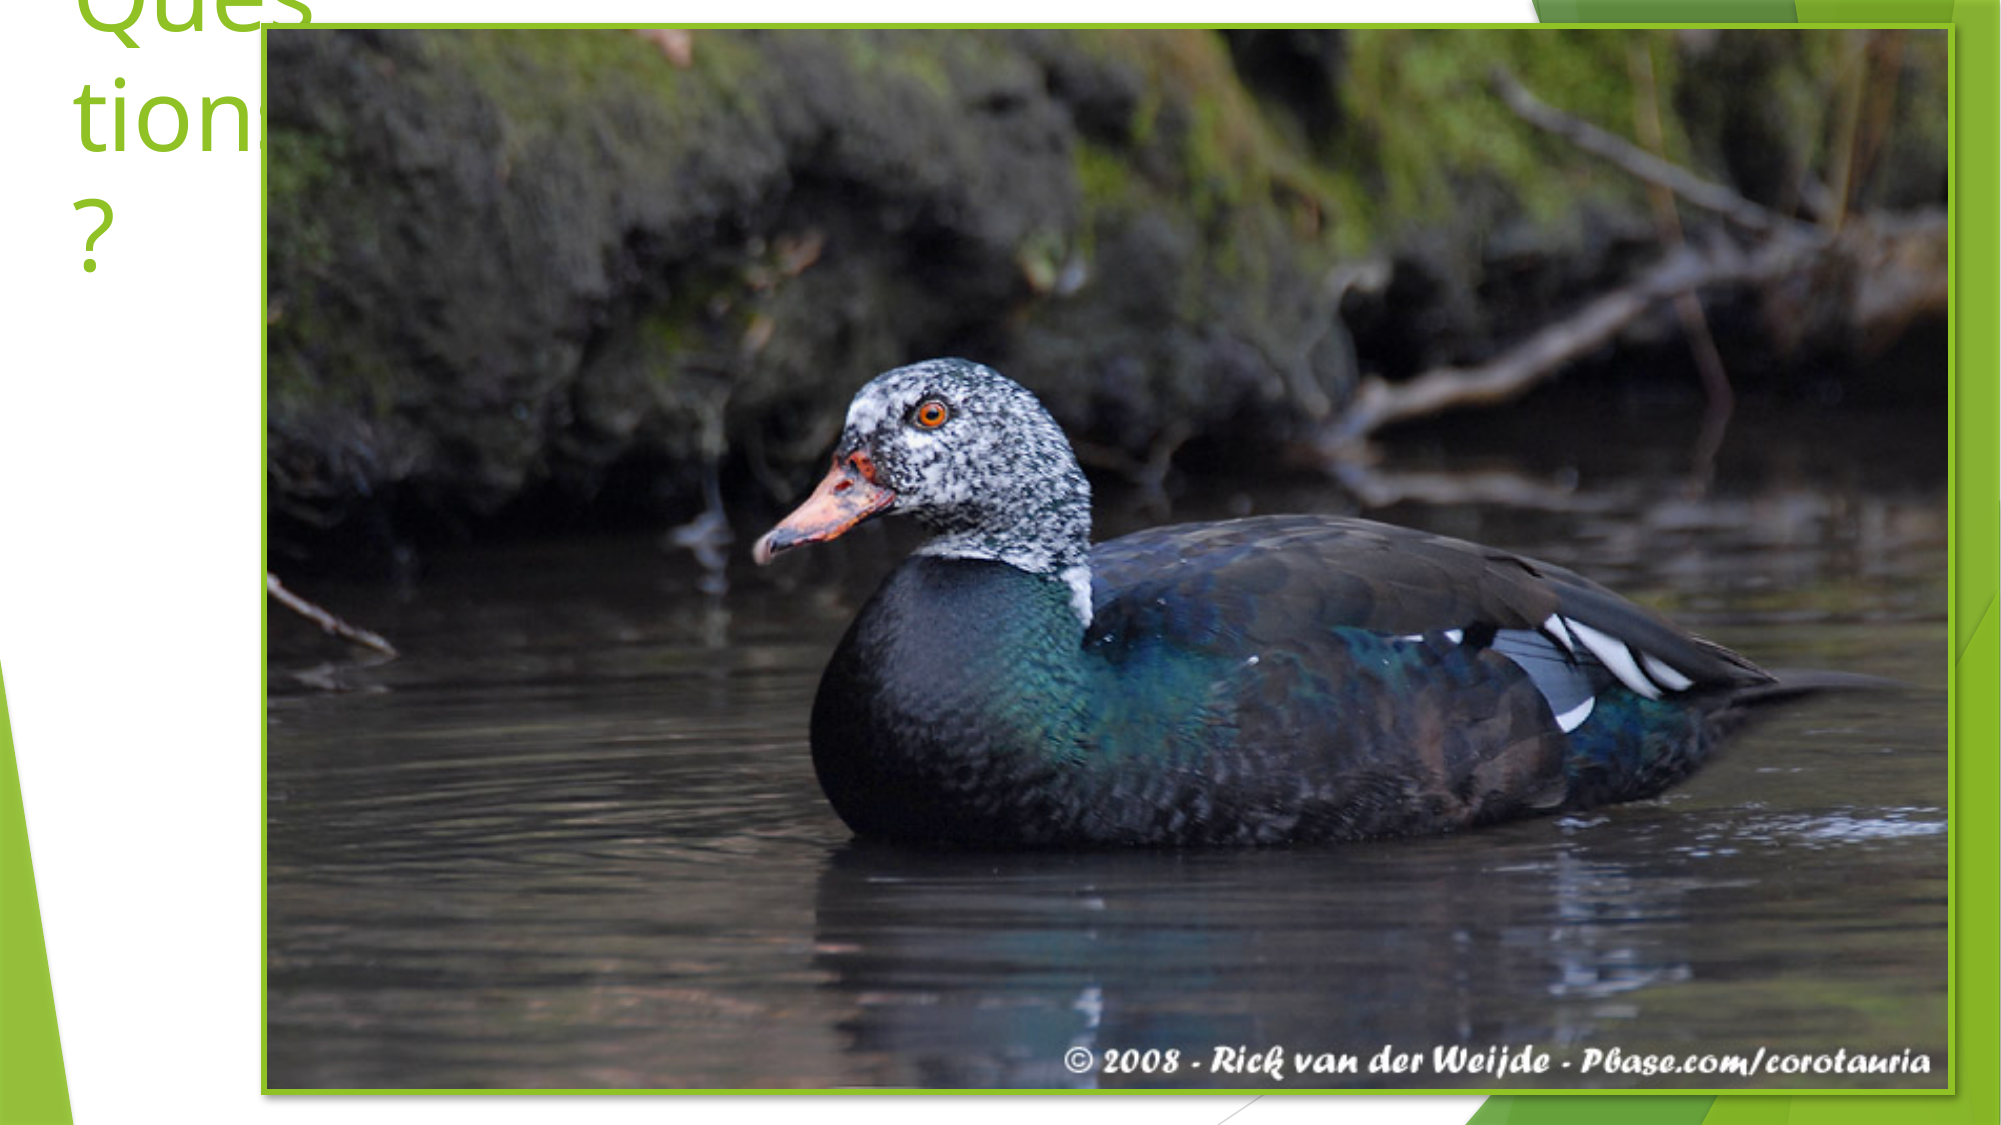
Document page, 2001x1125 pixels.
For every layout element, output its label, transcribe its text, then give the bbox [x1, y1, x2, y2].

title Questions? [64, 0, 326, 769]
picture [266, 28, 1949, 1090]
